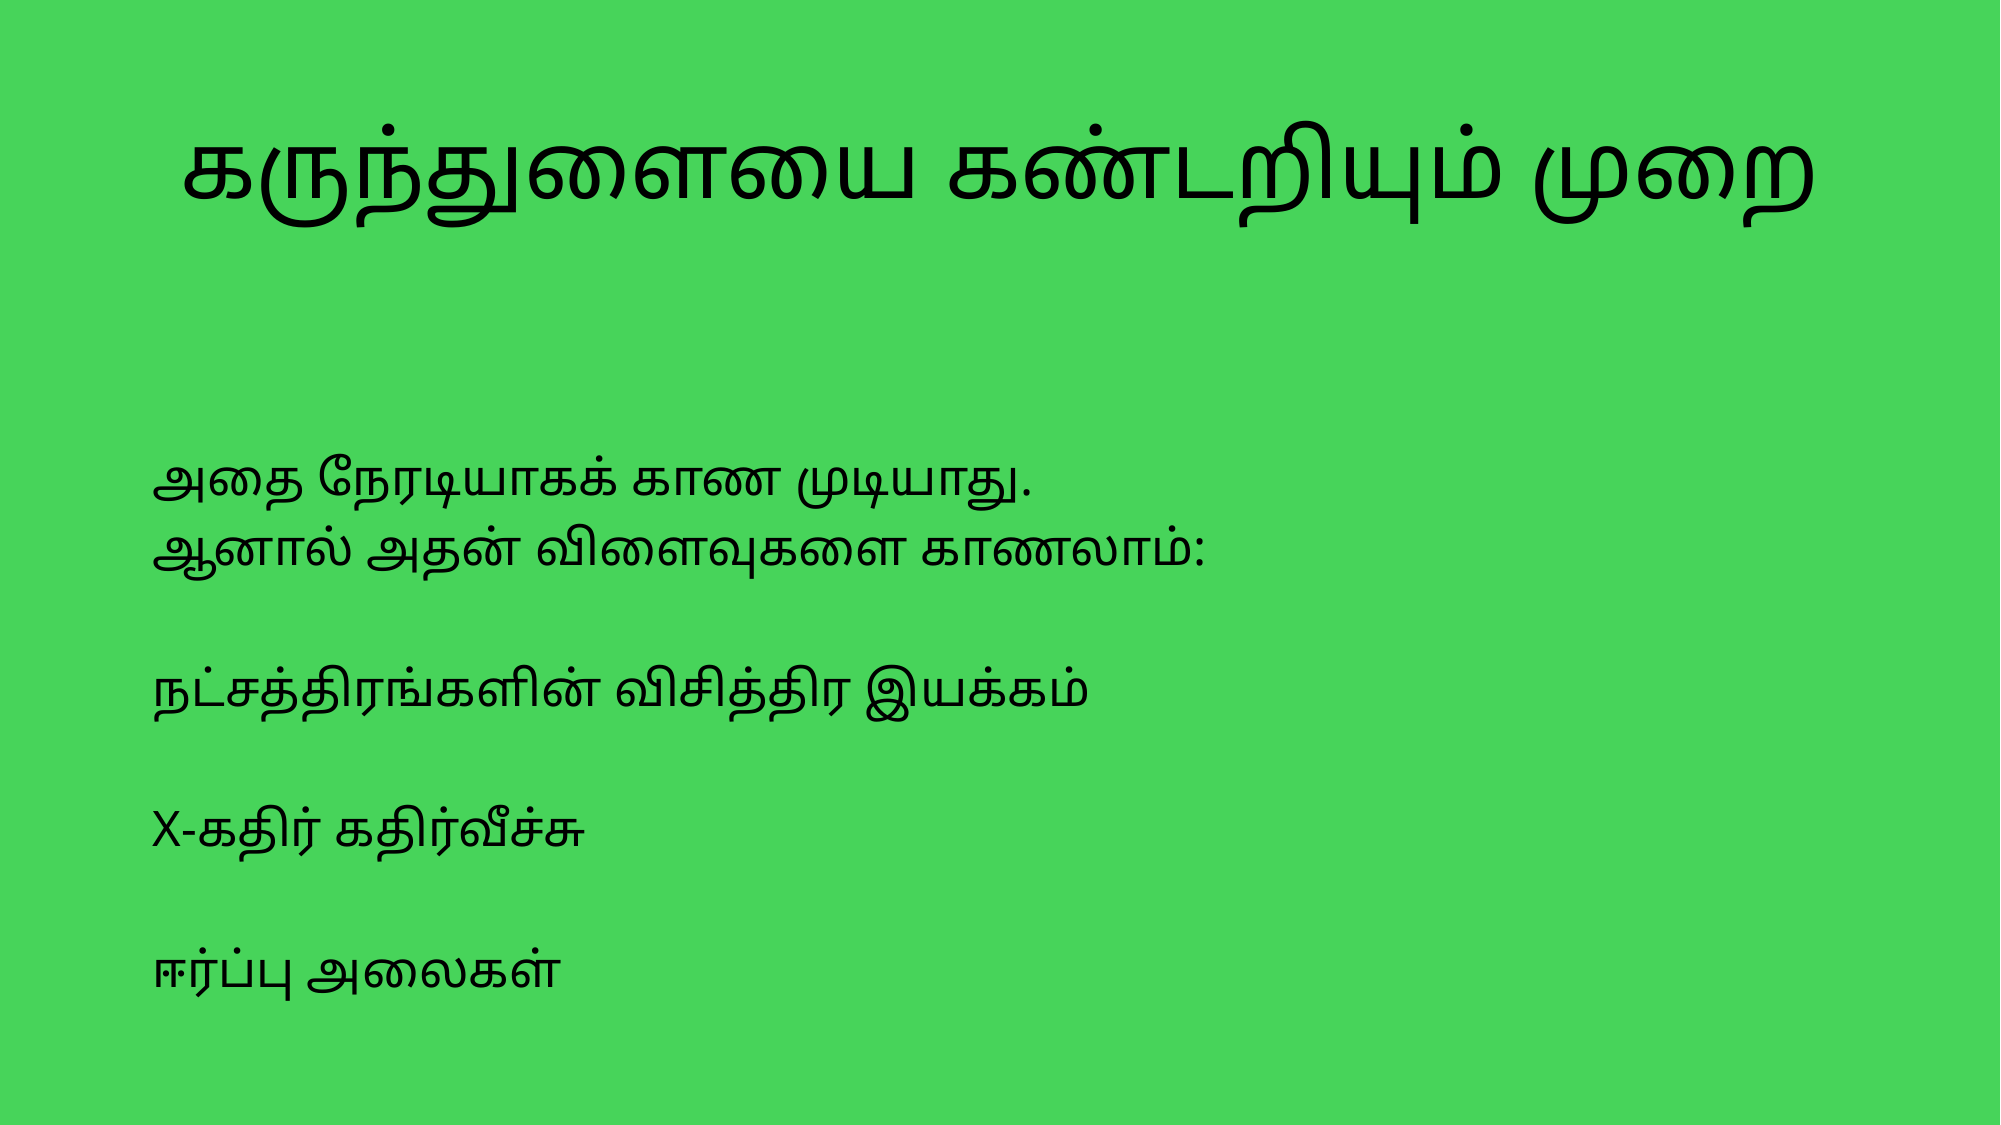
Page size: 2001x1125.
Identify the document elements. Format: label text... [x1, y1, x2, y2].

title கருந்துளையை கண்டறியும் முறை [137, 59, 1863, 278]
list அதை நேரடியாகக் காண முடியாது. ஆனால் அதன் விளைவுகளை காணலாம்: நட்சத்திரங்களின் விசித்திர இயக்கம் X-கதிர் கதிர்வீச்சு ஈர்ப்பு அலைகள் [137, 299, 1863, 1014]
